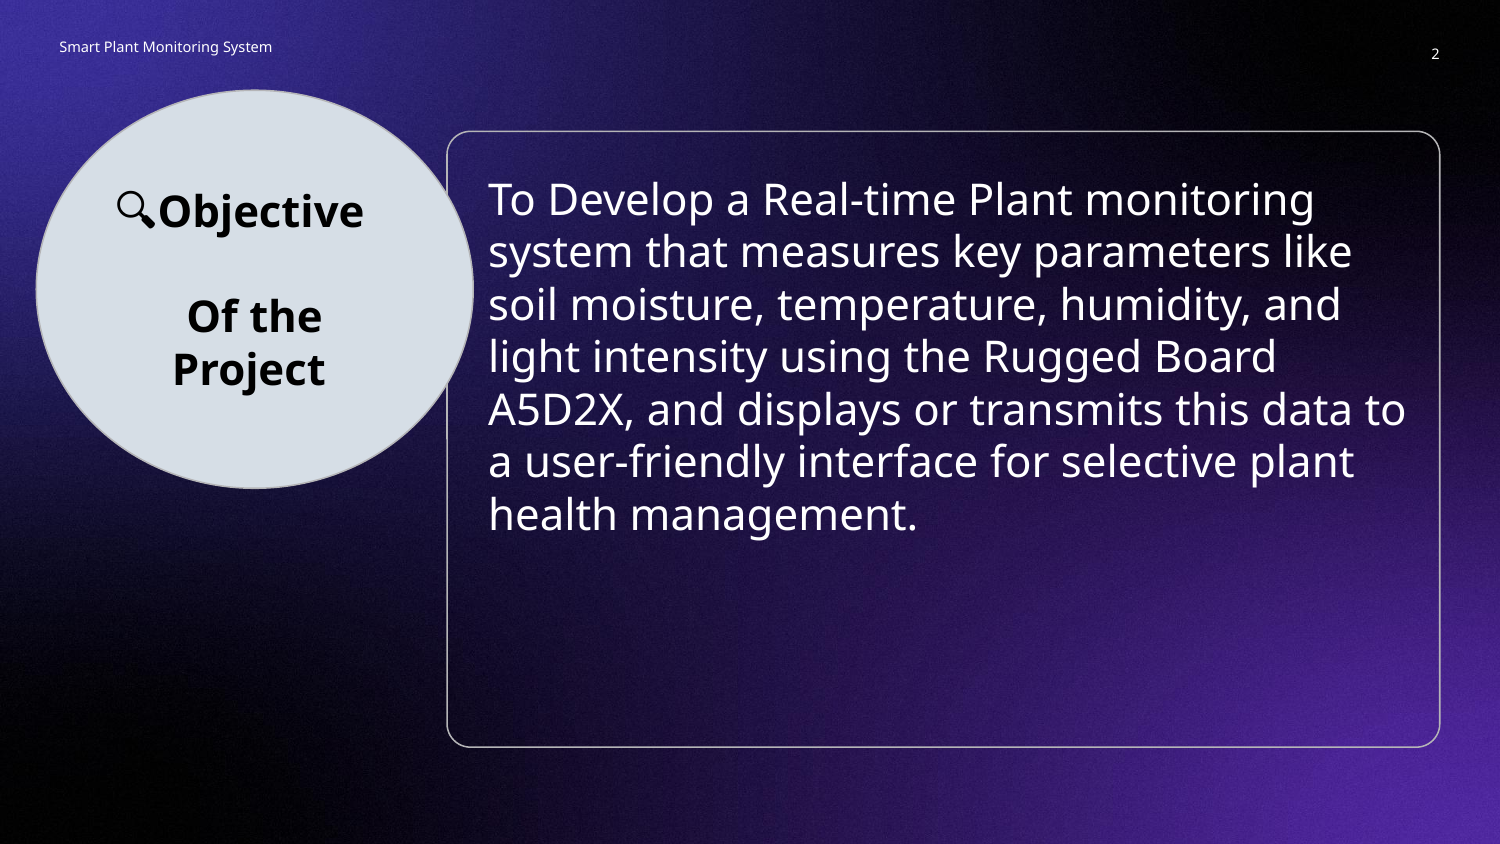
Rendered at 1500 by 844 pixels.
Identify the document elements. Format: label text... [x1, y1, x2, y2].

title To Develop a Real-time Plant monitoring system that measures key parameters like soil moisture, temperature, humidity, and light intensity using the Rugged Board A5D2X, and displays or transmits this data to a user-friendly interface for selective plant health management. [473, 156, 1440, 725]
text_box 🔍Objective Of the Project [36, 90, 474, 489]
picture [0, 0, 1500, 844]
text_box [447, 311, 1440, 748]
text_box [446, 131, 1440, 268]
subtitle Smart Plant Monitoring System [59, 35, 743, 75]
slide_number ‹#› [1349, 35, 1440, 75]
